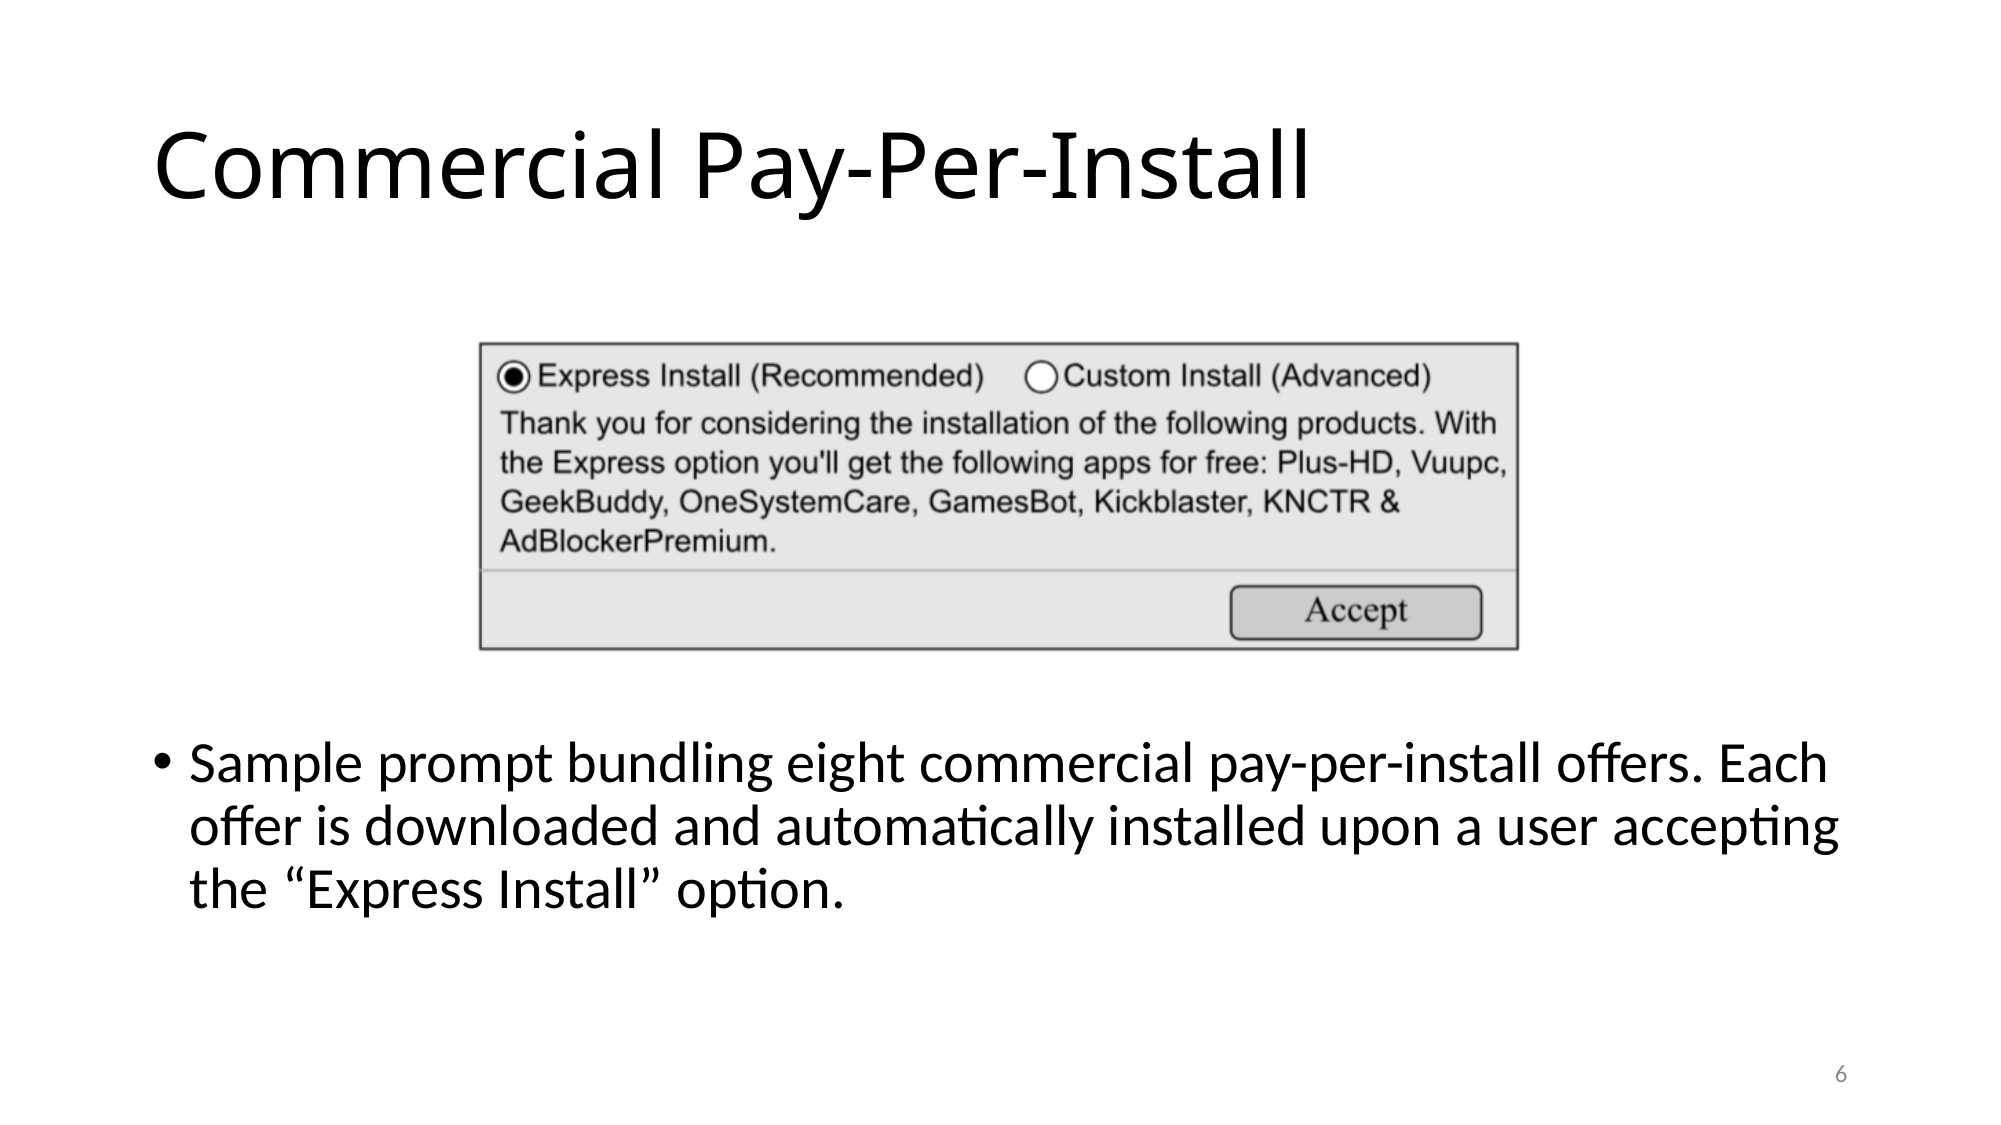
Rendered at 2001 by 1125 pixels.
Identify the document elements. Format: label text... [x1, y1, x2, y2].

slide_number 6 [1412, 1042, 1863, 1103]
title Commercial Pay-Per-Install [137, 59, 1863, 278]
picture [471, 331, 1529, 657]
list Sample prompt bundling eight commercial pay-per-install offers. Each offer is downloaded and automatically installed upon a user accepting the “Express Install” option. [137, 299, 1863, 1014]
